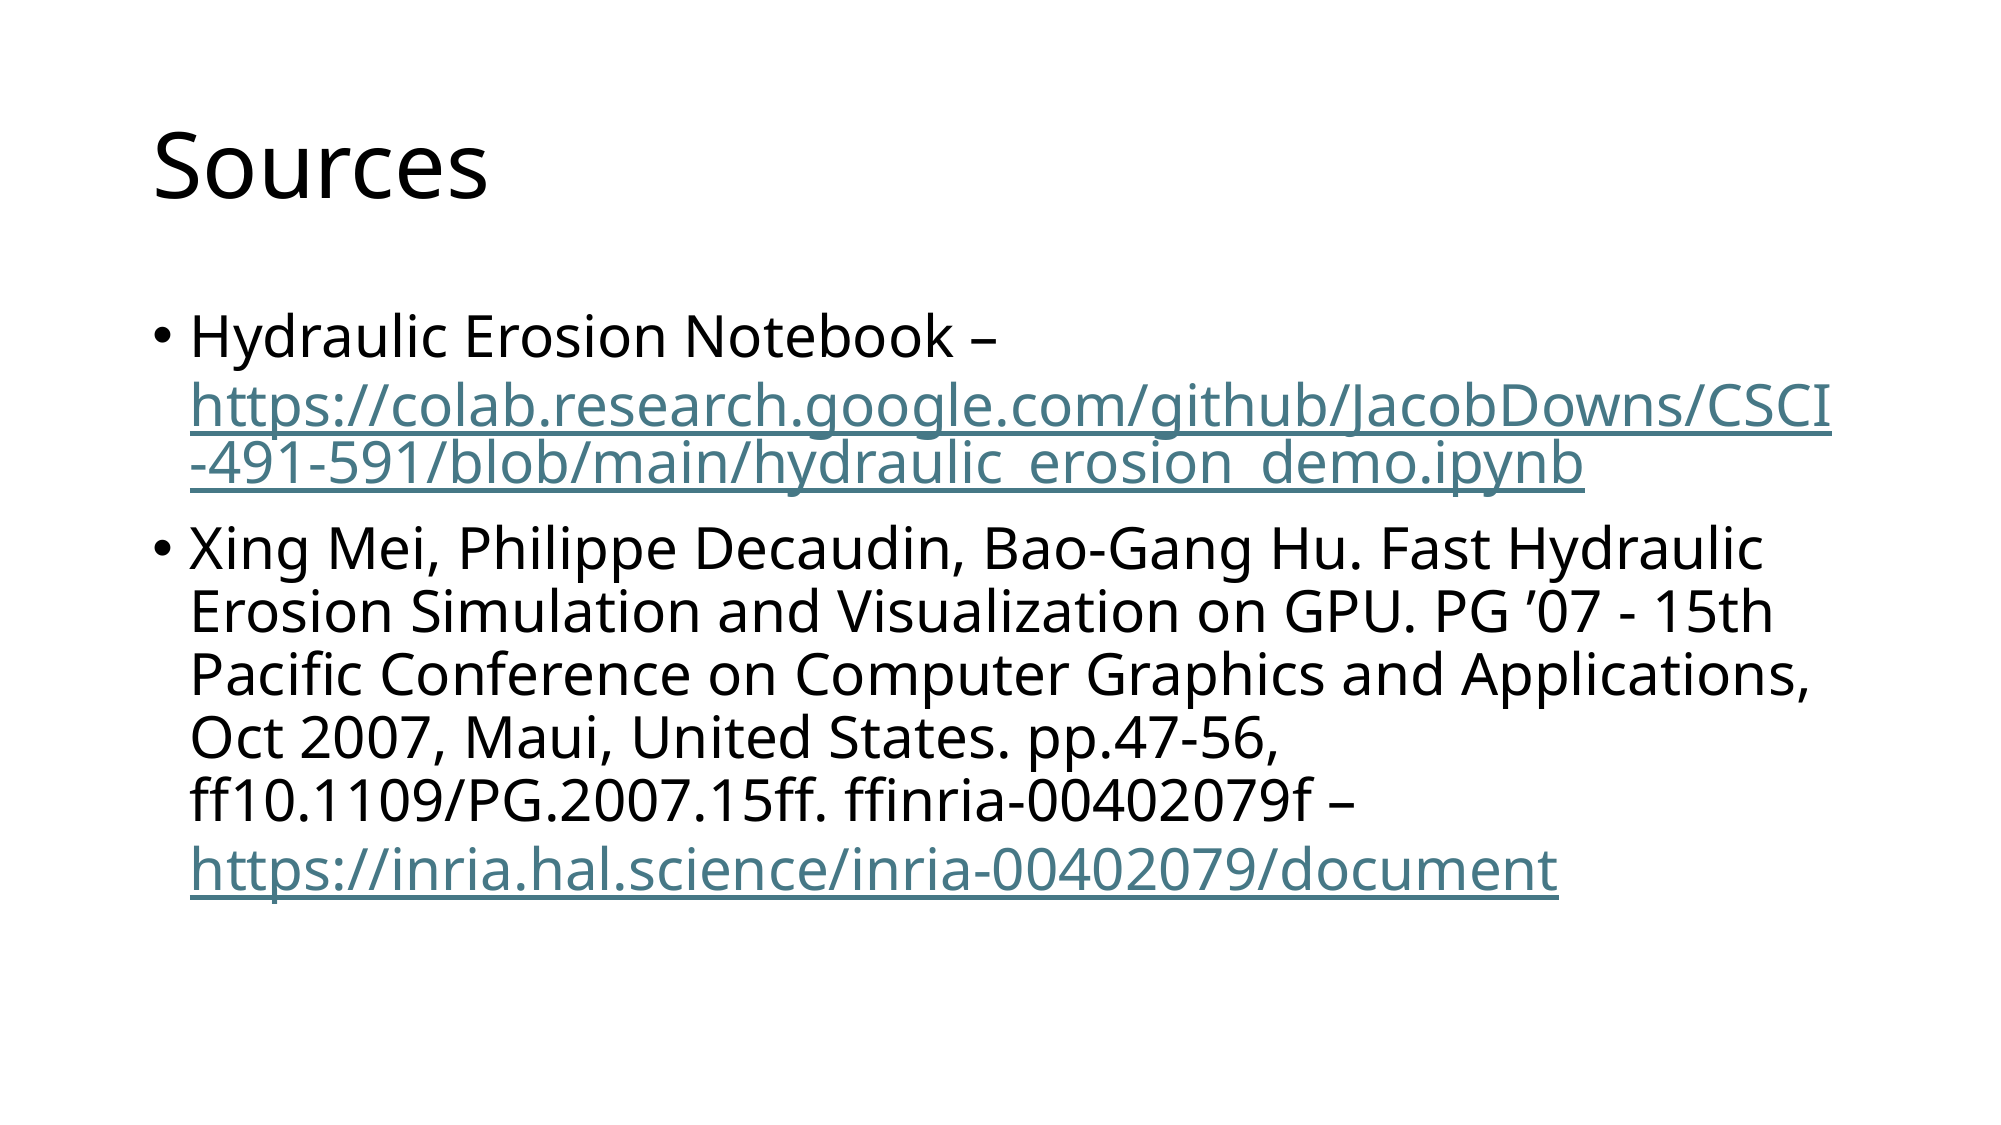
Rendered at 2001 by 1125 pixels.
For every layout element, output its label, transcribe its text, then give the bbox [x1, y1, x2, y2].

title Sources [137, 59, 1863, 278]
list Hydraulic Erosion Notebook – https://colab.research.google.com/github/JacobDowns/CSCI-491-591/blob/main/hydraulic_erosion_demo.ipynb Xing Mei, Philippe Decaudin, Bao-Gang Hu. Fast Hydraulic Erosion Simulation and Visualization on GPU. PG ’07 - 15th Pacific Conference on Computer Graphics and Applications, Oct 2007, Maui, United States. pp.47-56, ff10.1109/PG.2007.15ff. ffinria-00402079f – https://inria.hal.science/inria-00402079/document [137, 299, 1863, 1014]
